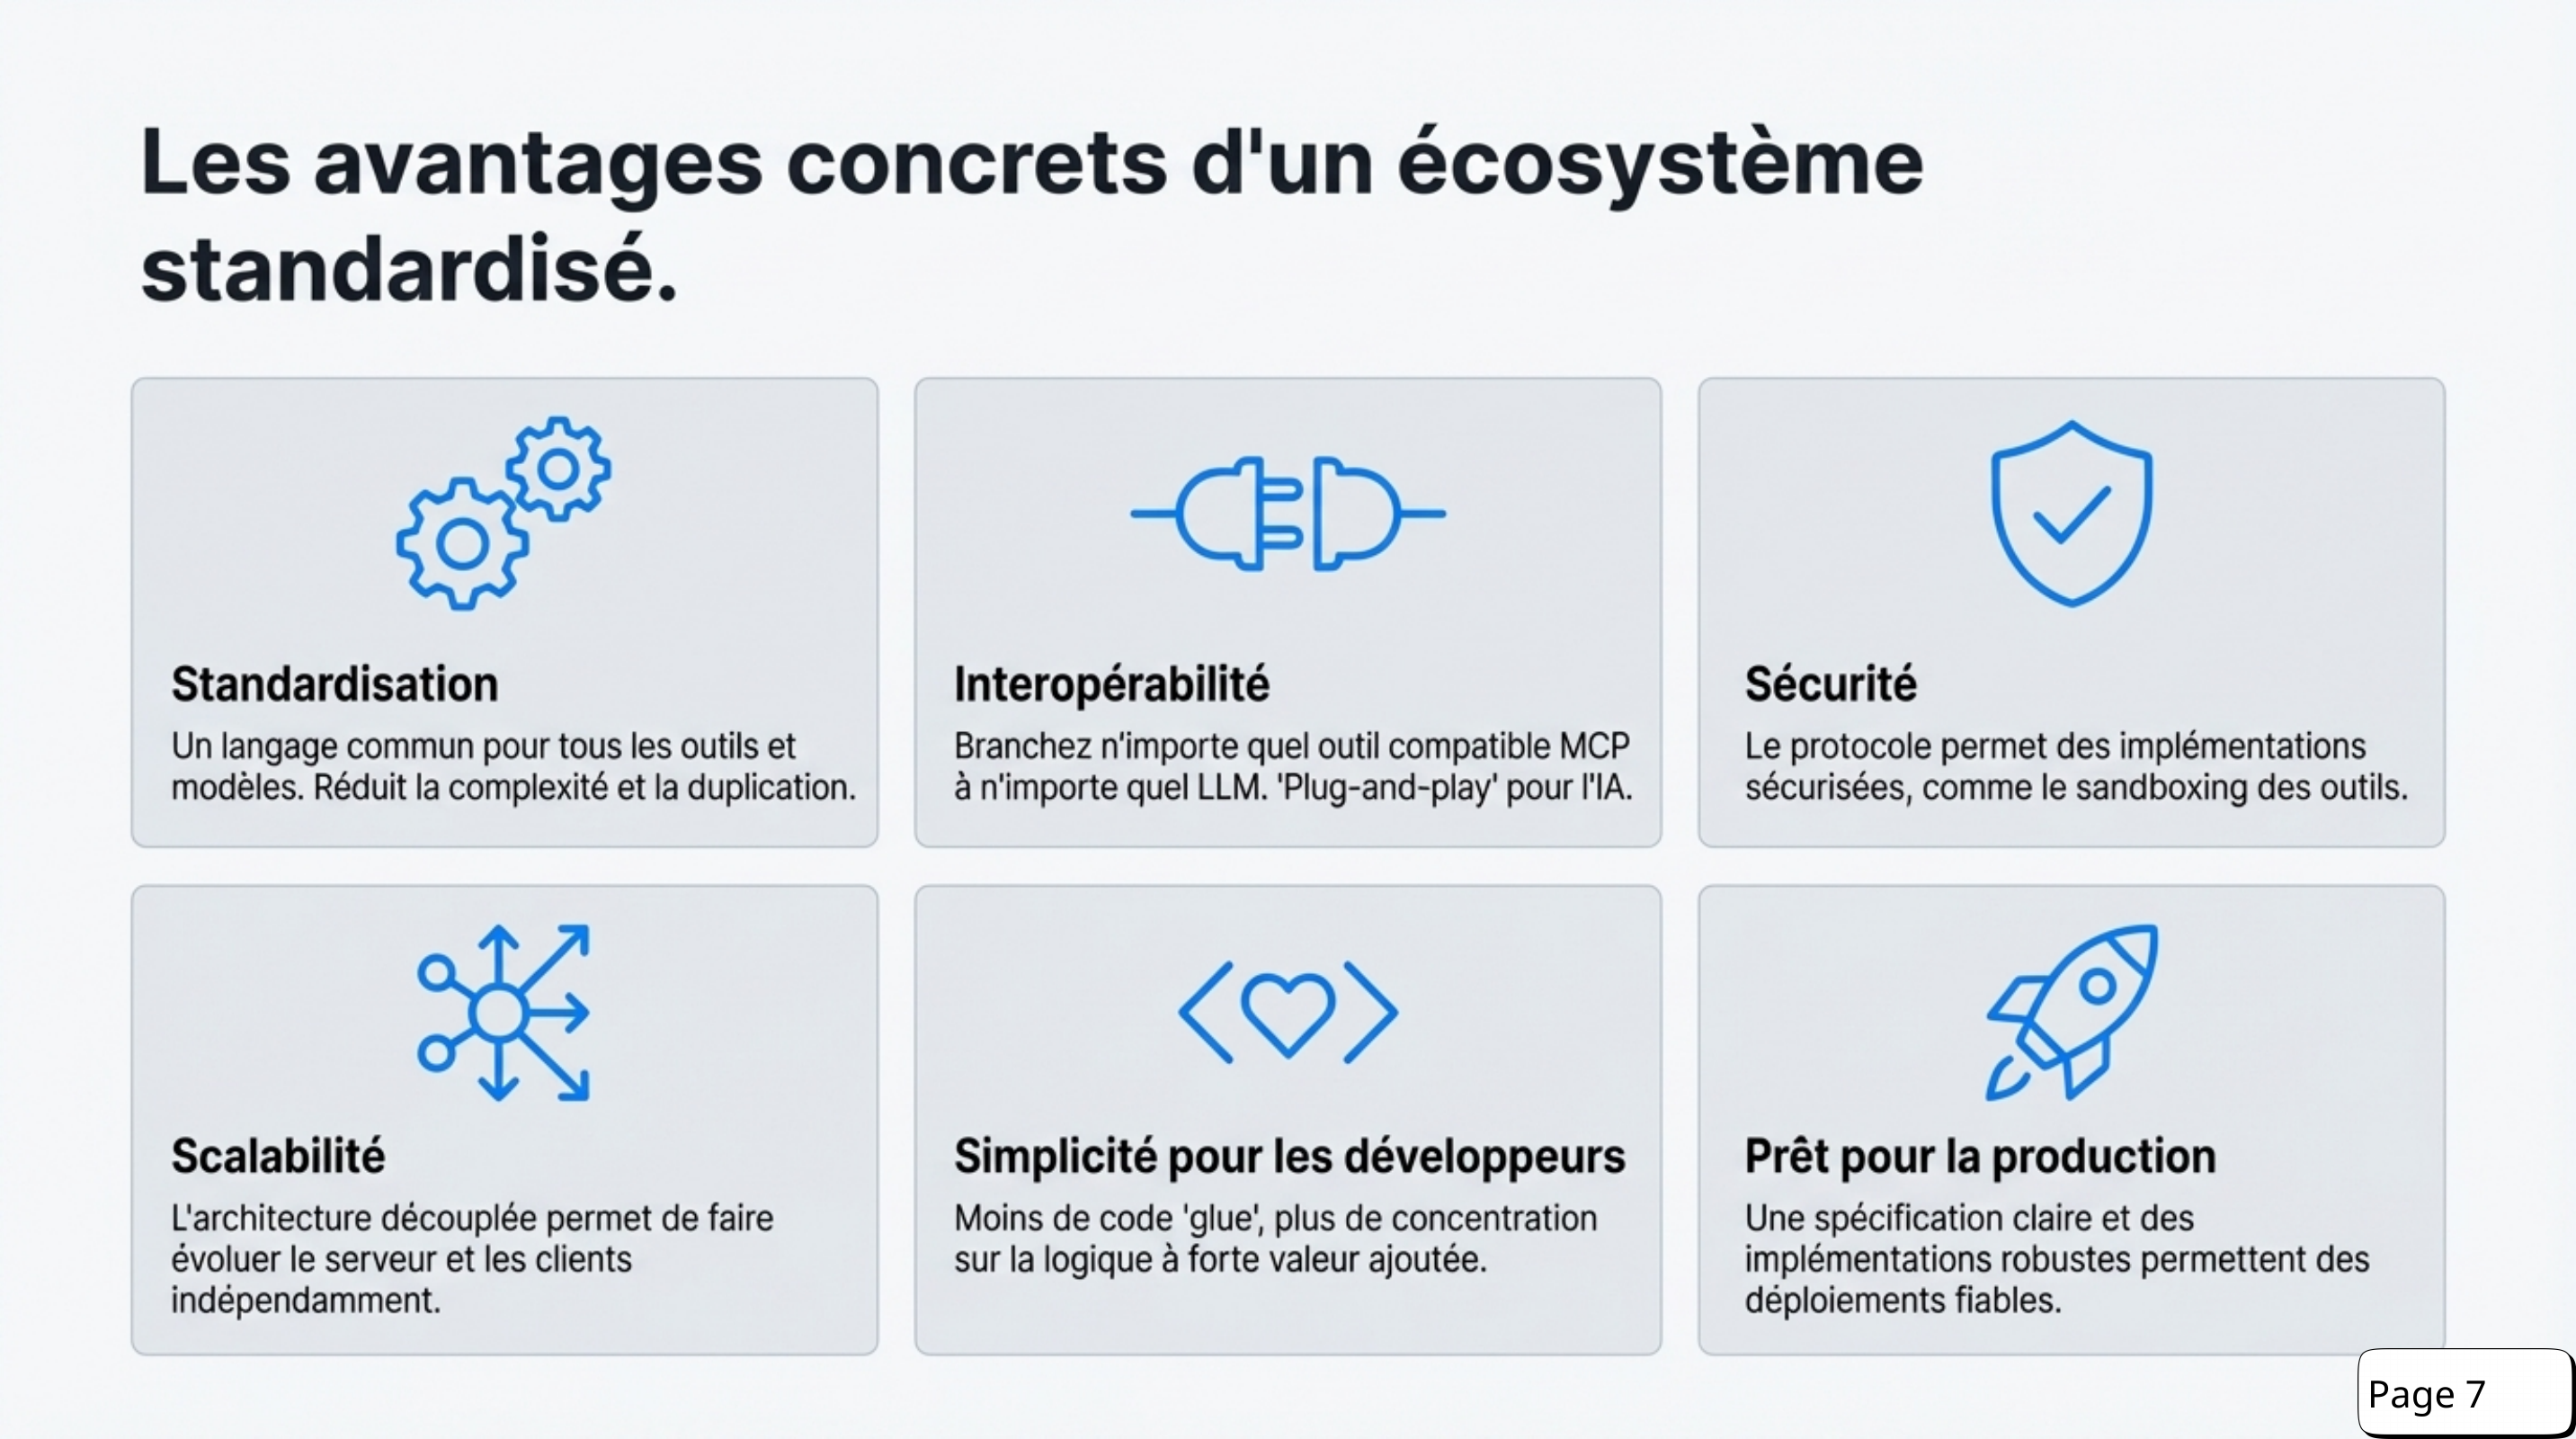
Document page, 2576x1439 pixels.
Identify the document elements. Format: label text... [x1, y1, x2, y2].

text_box [0, 0, 2576, 1439]
text_box Page 7 [2367, 1363, 2487, 1416]
text_box [2358, 1348, 2576, 1439]
